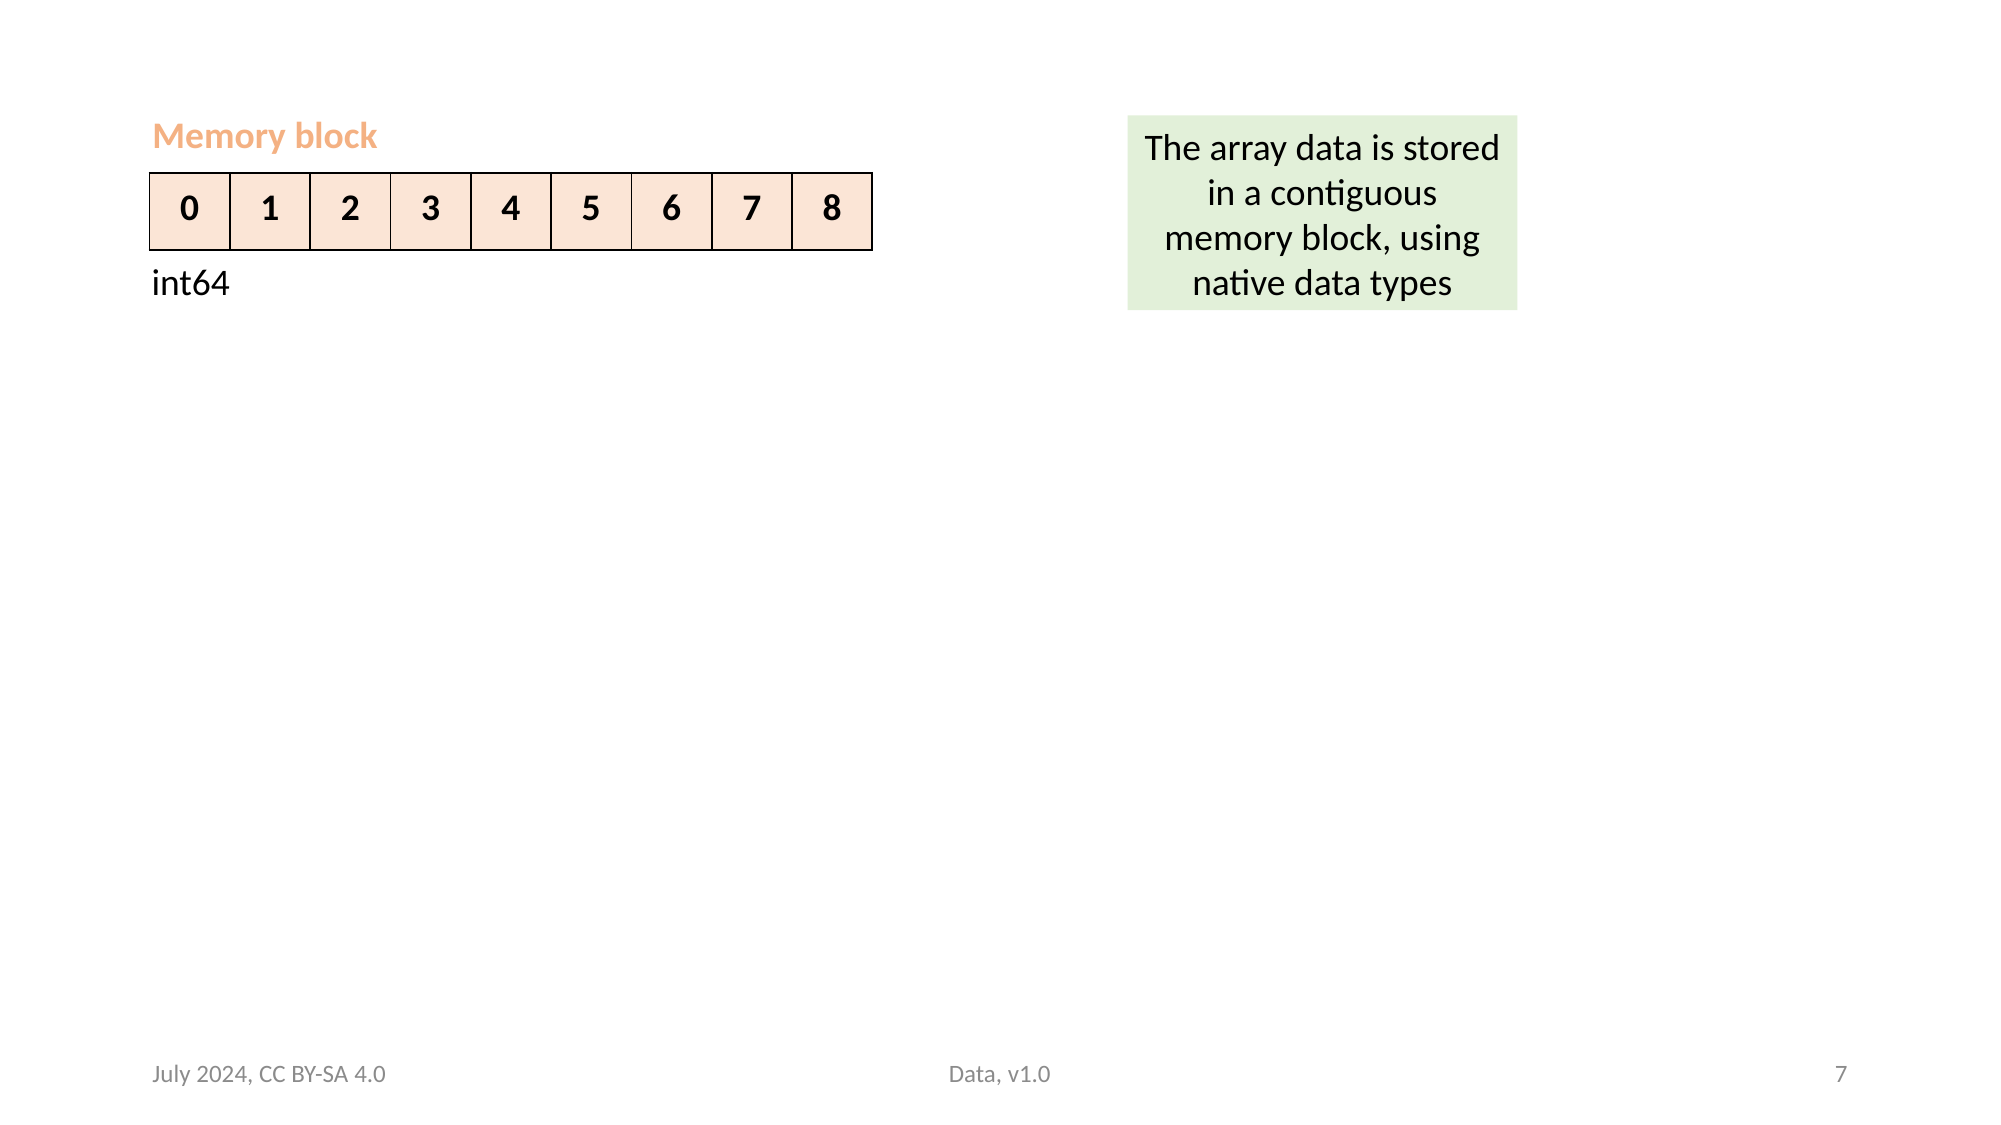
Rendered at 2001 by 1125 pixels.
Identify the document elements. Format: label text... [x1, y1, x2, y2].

text_box The array data is stored in a contiguous memory block, using native data types [1127, 115, 1518, 311]
table_header 4 [472, 174, 550, 249]
table_header 7 [713, 174, 791, 249]
table_header 6 [632, 174, 711, 249]
table_header 3 [391, 174, 470, 249]
table_header 0 [150, 174, 229, 249]
table_header 8 [793, 174, 871, 249]
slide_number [137, 1042, 588, 1103]
slide_number 7 [1412, 1042, 1863, 1103]
text_box int64 [90, 250, 292, 310]
table_header 2 [311, 174, 390, 249]
table_header 5 [552, 174, 631, 249]
table_header 1 [231, 174, 309, 249]
text_box Memory block [137, 103, 457, 164]
footer Data, v1.0 [662, 1042, 1338, 1103]
